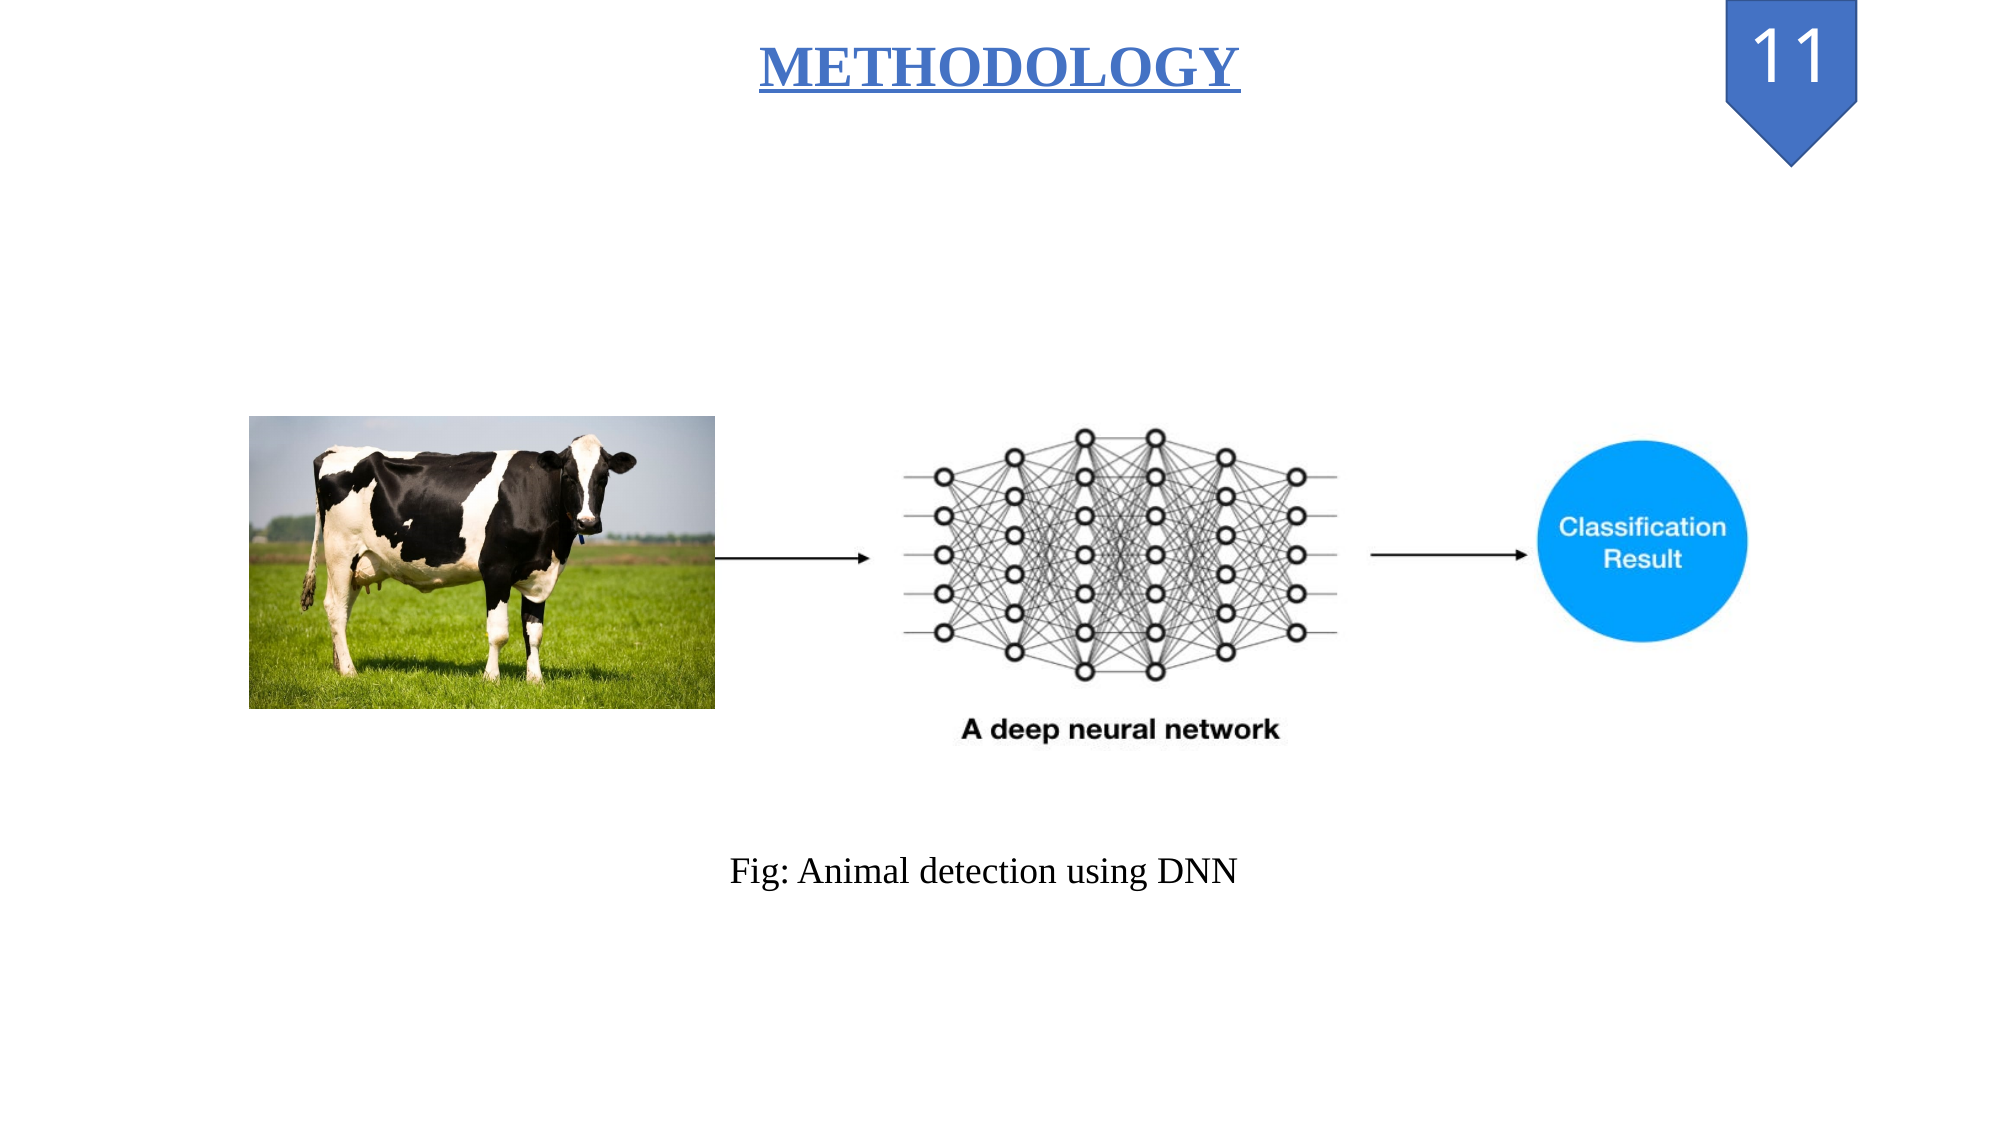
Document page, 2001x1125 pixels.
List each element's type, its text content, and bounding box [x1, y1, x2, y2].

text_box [249, 374, 1751, 751]
text_box [1728, 105, 1854, 168]
text_box Fig: Animal detection using DNN [714, 838, 1716, 898]
text_box METHODOLOGY [744, 20, 1256, 106]
text_box 11 [1726, 0, 1857, 105]
